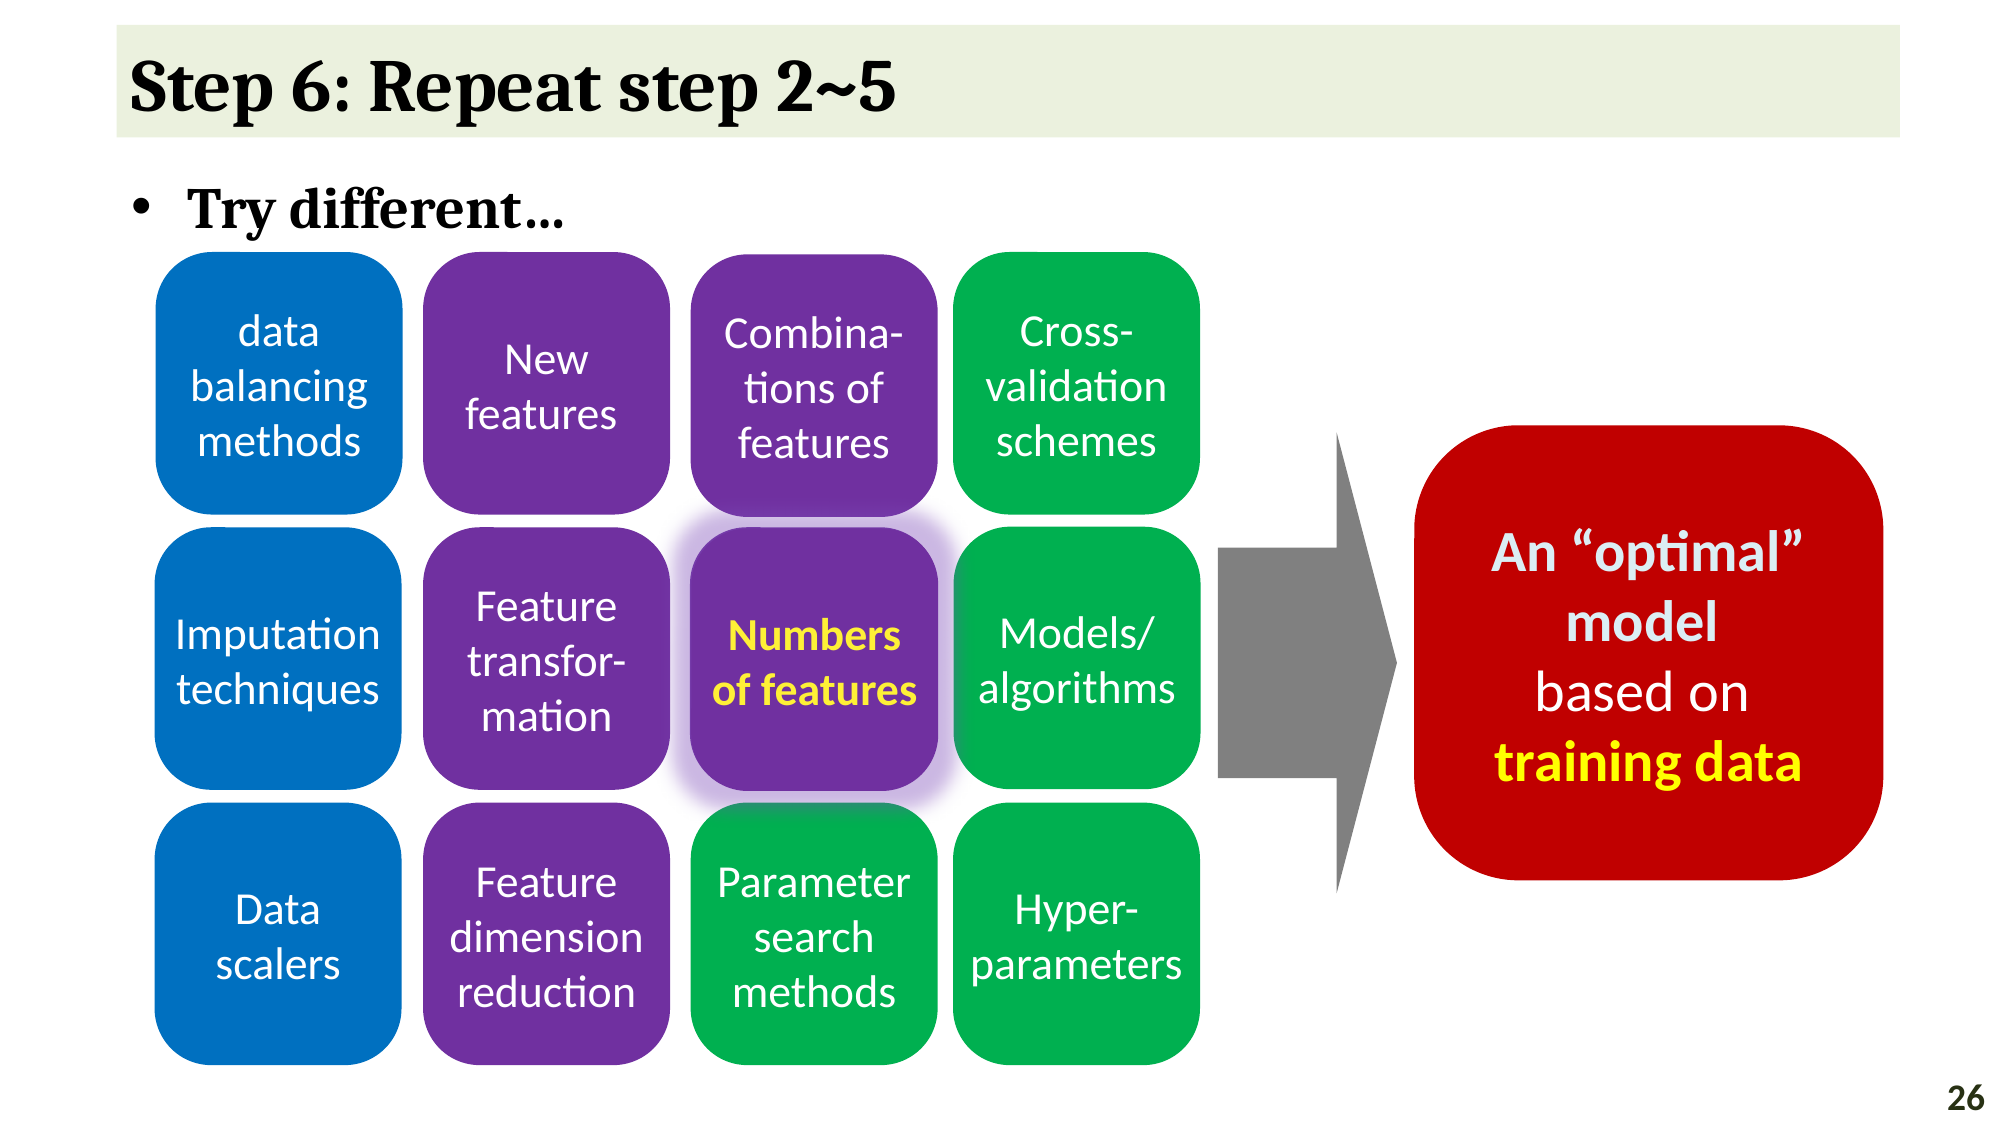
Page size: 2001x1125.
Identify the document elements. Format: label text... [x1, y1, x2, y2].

text_box Combina-tions of features [688, 252, 940, 503]
text_box Cross-validation schemes [950, 249, 1203, 517]
text_box Hyper-parameters [950, 800, 1203, 1068]
text_box Data scalers [152, 800, 404, 1068]
title Step 6: Repeat step 2~5 [116, 24, 1901, 138]
text_box Parameter search methods [688, 817, 940, 1068]
text_box Feature dimension reduction [420, 800, 673, 1068]
text_box Numbers of features [689, 526, 941, 794]
text_box data balancing methods [153, 249, 405, 517]
text_box New features [420, 249, 673, 517]
list Try different… [116, 162, 1901, 1026]
slide_number 26 [1899, 1065, 2000, 1125]
text_box Imputation techniques [152, 525, 404, 792]
text_box [1215, 430, 1399, 896]
text_box Feature transfor-mation [420, 525, 663, 792]
text_box Models/ algorithms [965, 524, 1203, 792]
text_box An “optimal” model based on training data [1412, 423, 1886, 883]
